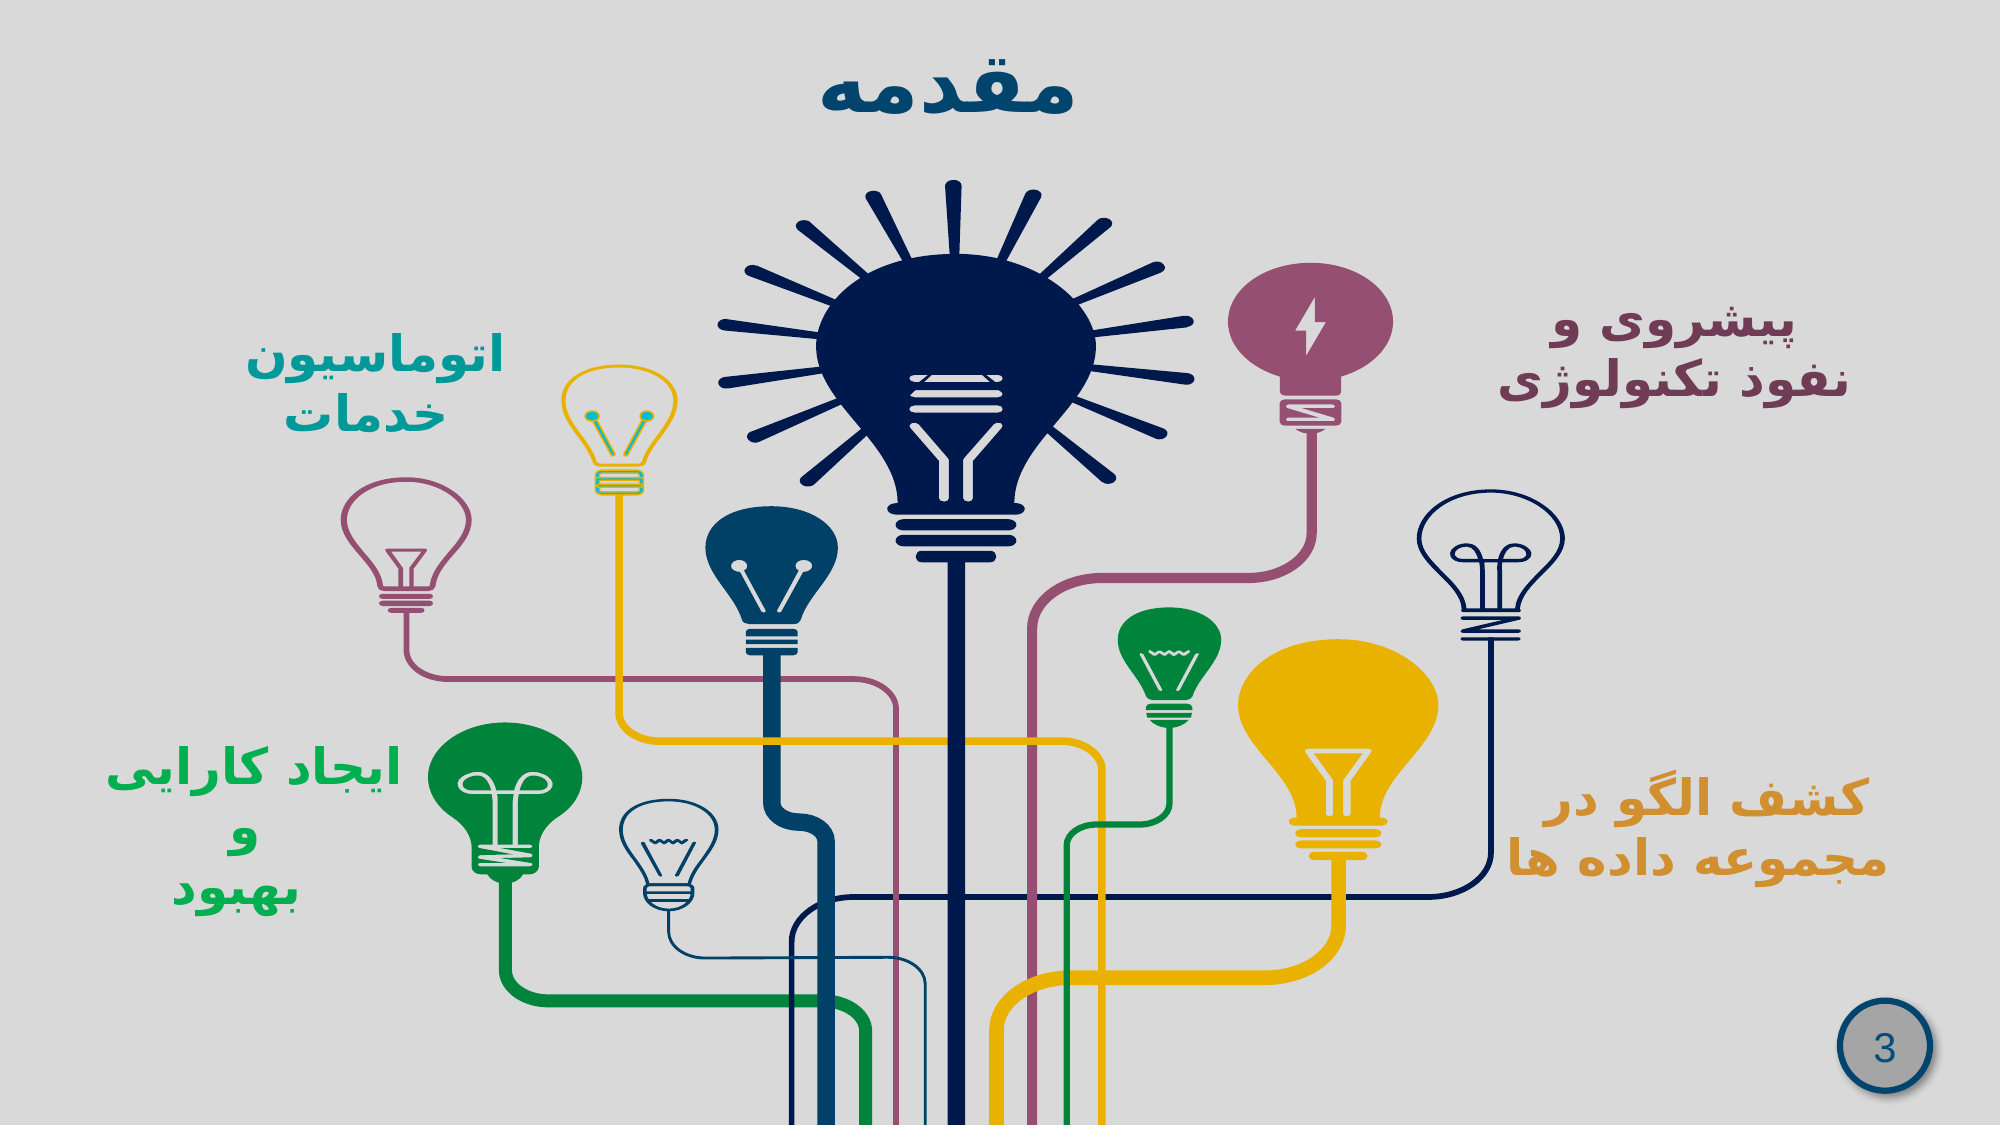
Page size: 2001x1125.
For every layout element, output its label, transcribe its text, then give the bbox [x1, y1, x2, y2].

text_box کشف الگو در مجموعه داده ها [1565, 757, 2000, 893]
text_box 3 [1838, 999, 1932, 1092]
text_box اتوماسیون خدمات [0, 313, 341, 449]
text_box ایجاد کارایی و بهبود [0, 727, 341, 922]
text_box مقدمه [802, 21, 1094, 137]
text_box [341, 179, 1565, 1125]
text_box پیشروی و نفوذ تکنولوژی [1565, 279, 1939, 415]
